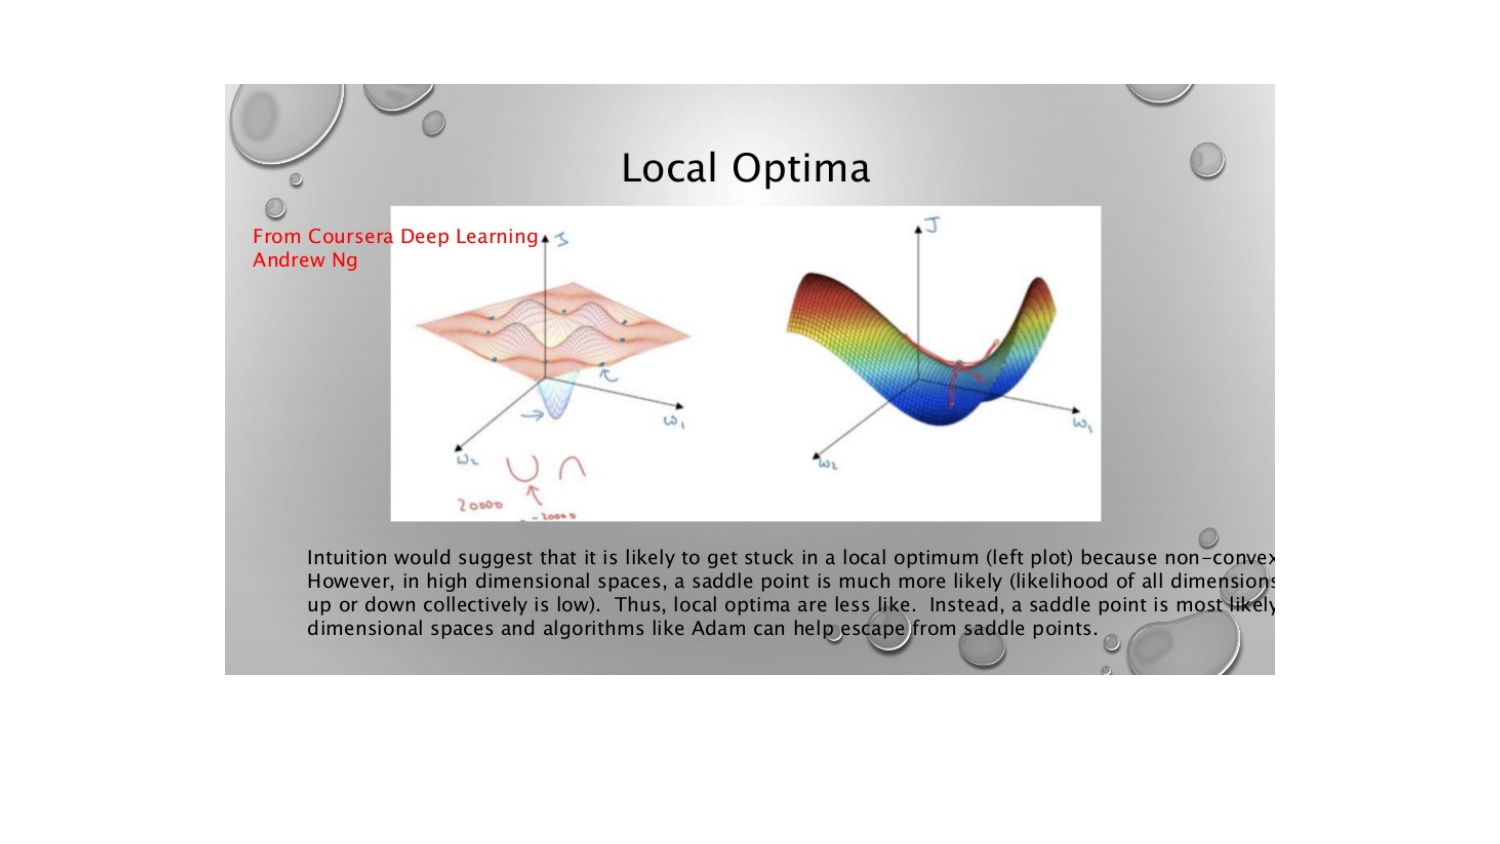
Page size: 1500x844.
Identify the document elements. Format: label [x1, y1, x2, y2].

picture [224, 84, 1276, 676]
